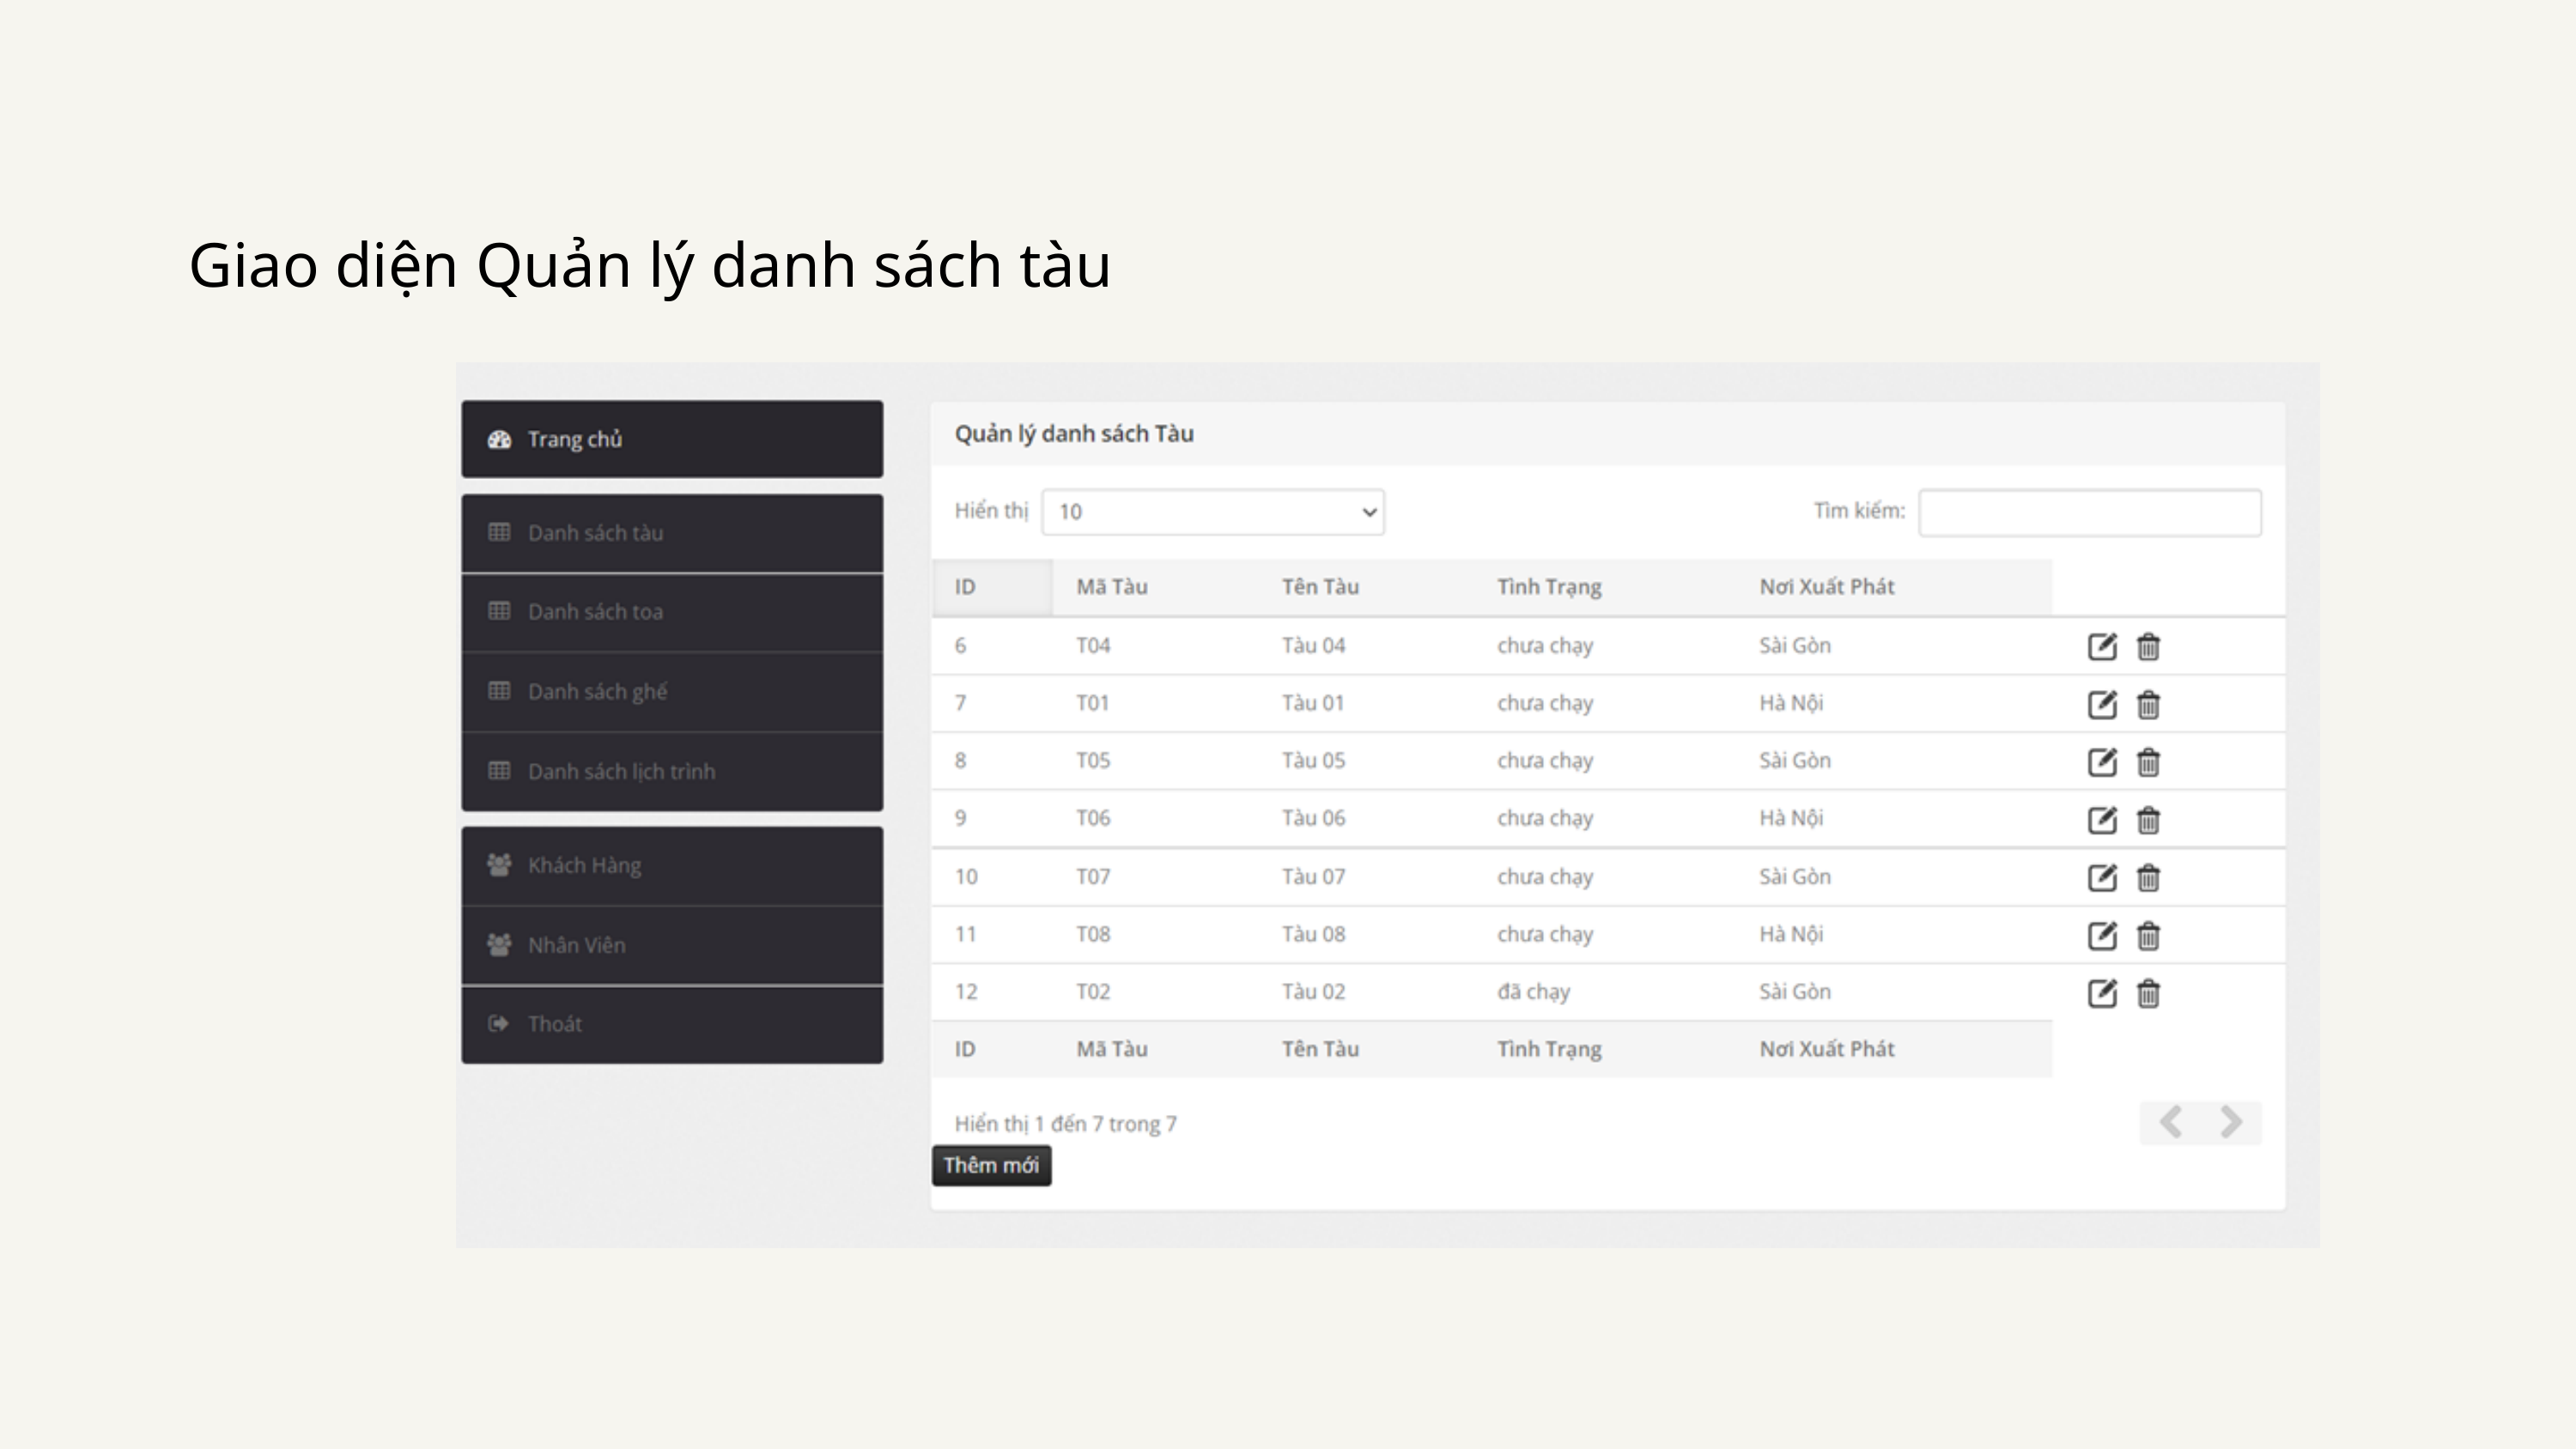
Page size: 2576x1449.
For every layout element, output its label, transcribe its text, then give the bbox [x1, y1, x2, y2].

text_box Giao diện Quản lý danh sách tàu [180, 214, 1121, 300]
picture [455, 362, 2320, 1248]
